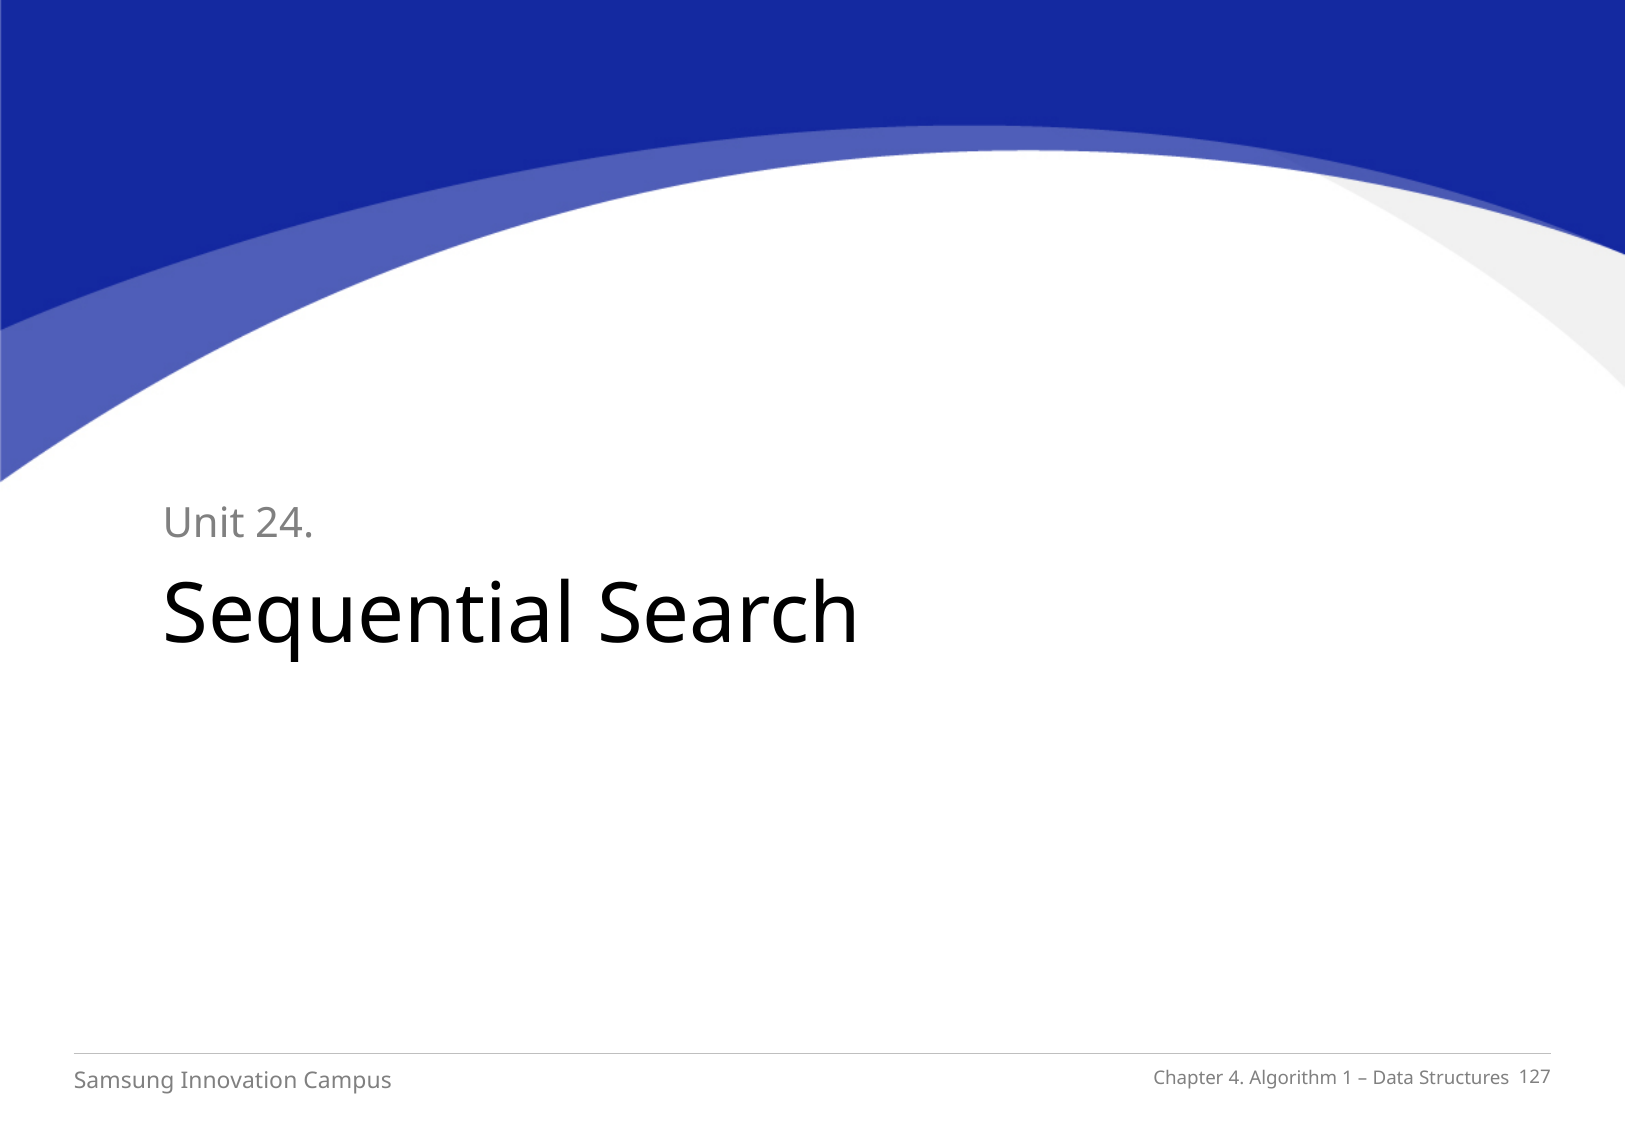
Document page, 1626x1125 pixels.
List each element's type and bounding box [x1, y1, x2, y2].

text_box [162, 495, 1519, 661]
picture [0, 0, 1625, 1125]
